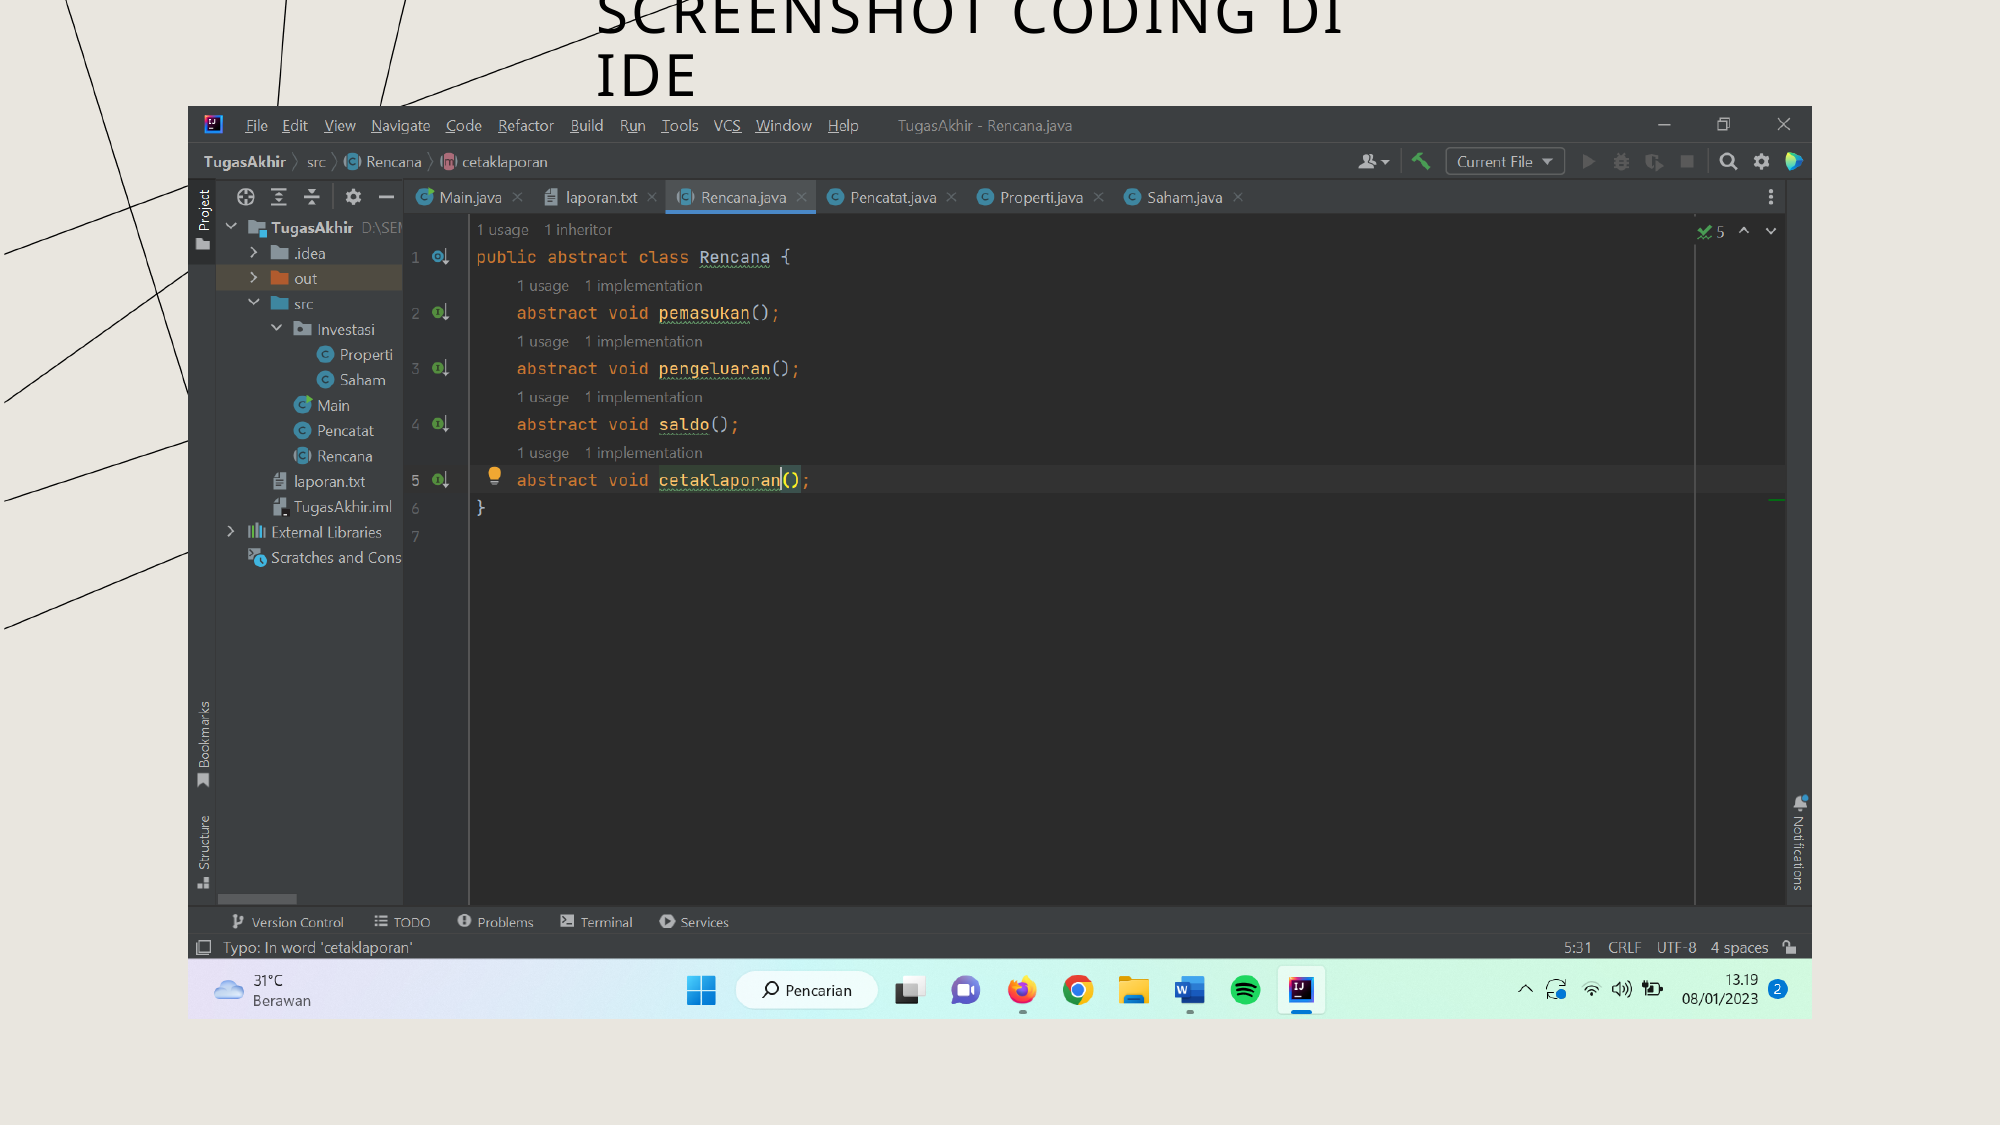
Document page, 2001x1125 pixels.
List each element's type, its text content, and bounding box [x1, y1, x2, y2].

title SCREENSHOT CODING DI IDE [581, 0, 1419, 93]
picture [4, 0, 1812, 1019]
